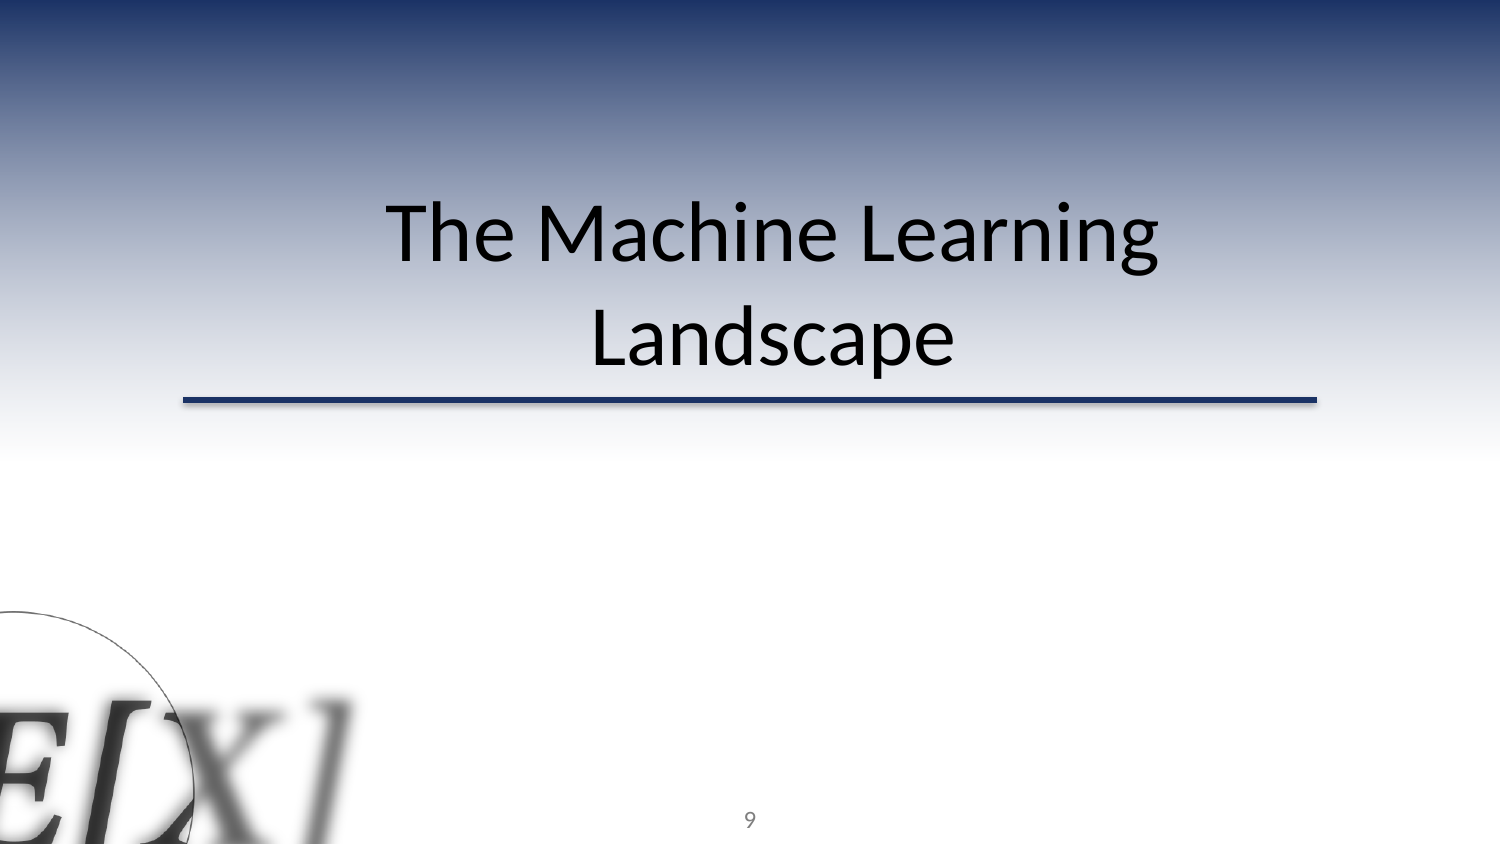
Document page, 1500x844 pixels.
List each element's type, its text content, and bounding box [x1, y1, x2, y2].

list The Machine Learning Landscape [184, 160, 1316, 398]
picture [0, 611, 369, 844]
slide_number 9 [712, 796, 788, 842]
